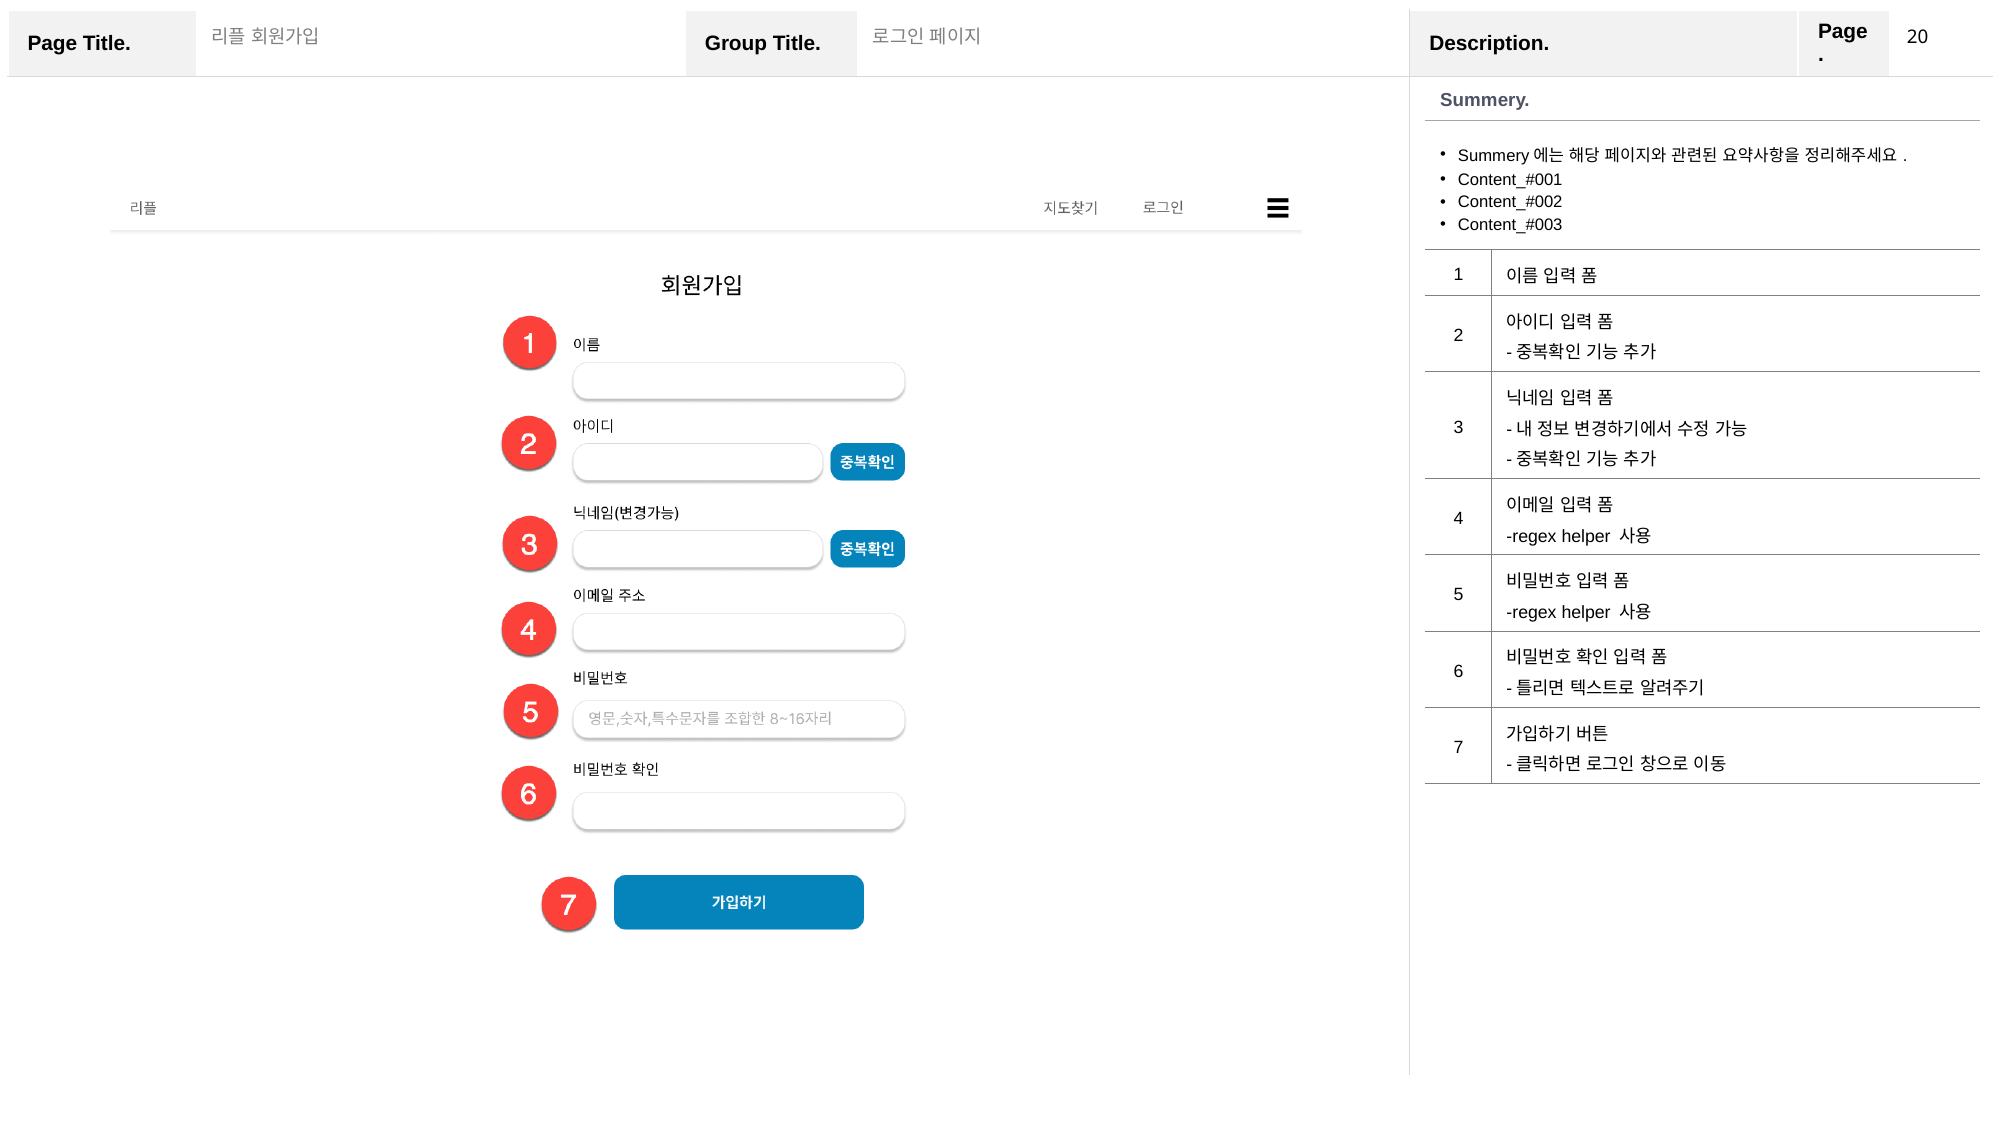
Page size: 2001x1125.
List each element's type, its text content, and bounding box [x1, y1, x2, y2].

text_box 20 [1892, 17, 2000, 58]
table_cell 2 [1425, 296, 1491, 371]
table_cell 7 [1425, 708, 1491, 783]
list 리플 회원가입 [196, 18, 684, 55]
list 로그인 페이지 [858, 18, 1405, 55]
table_cell 비밀번호 입력 폼 -regex helper 사용 [1492, 555, 1980, 631]
picture [109, 183, 1303, 974]
table_cell 아이디 입력 폼 -중복확인 기능 추가 [1492, 296, 1980, 371]
table_cell 닉네임 입력 폼 -내 정보 변경하기에서 수정 가능 -중복확인 기능 추가 [1492, 372, 1980, 478]
table_cell 3 [1425, 372, 1491, 478]
table_cell 이름 입력 폼 [1492, 250, 1980, 295]
table_cell 5 [1425, 555, 1491, 631]
table_cell 가입하기 버튼 -클릭하면 로그인 창으로 이동 [1492, 708, 1980, 783]
table_cell 4 [1425, 479, 1491, 554]
table_cell 비밀번호 확인 입력 폼 -틀리면 텍스트로 알려주기 [1492, 632, 1980, 707]
table_cell 6 [1425, 632, 1491, 707]
table_cell Summery에는 해당 페이지와 관련된 요약사항을 정리해주세요. Content_#001 Content_#002 Content_#003 [1425, 121, 1980, 249]
table_header Summery. [1425, 78, 1980, 120]
table_cell 1 [1425, 250, 1491, 295]
table_cell 이메일 입력 폼 -regex helper 사용 [1492, 479, 1980, 554]
